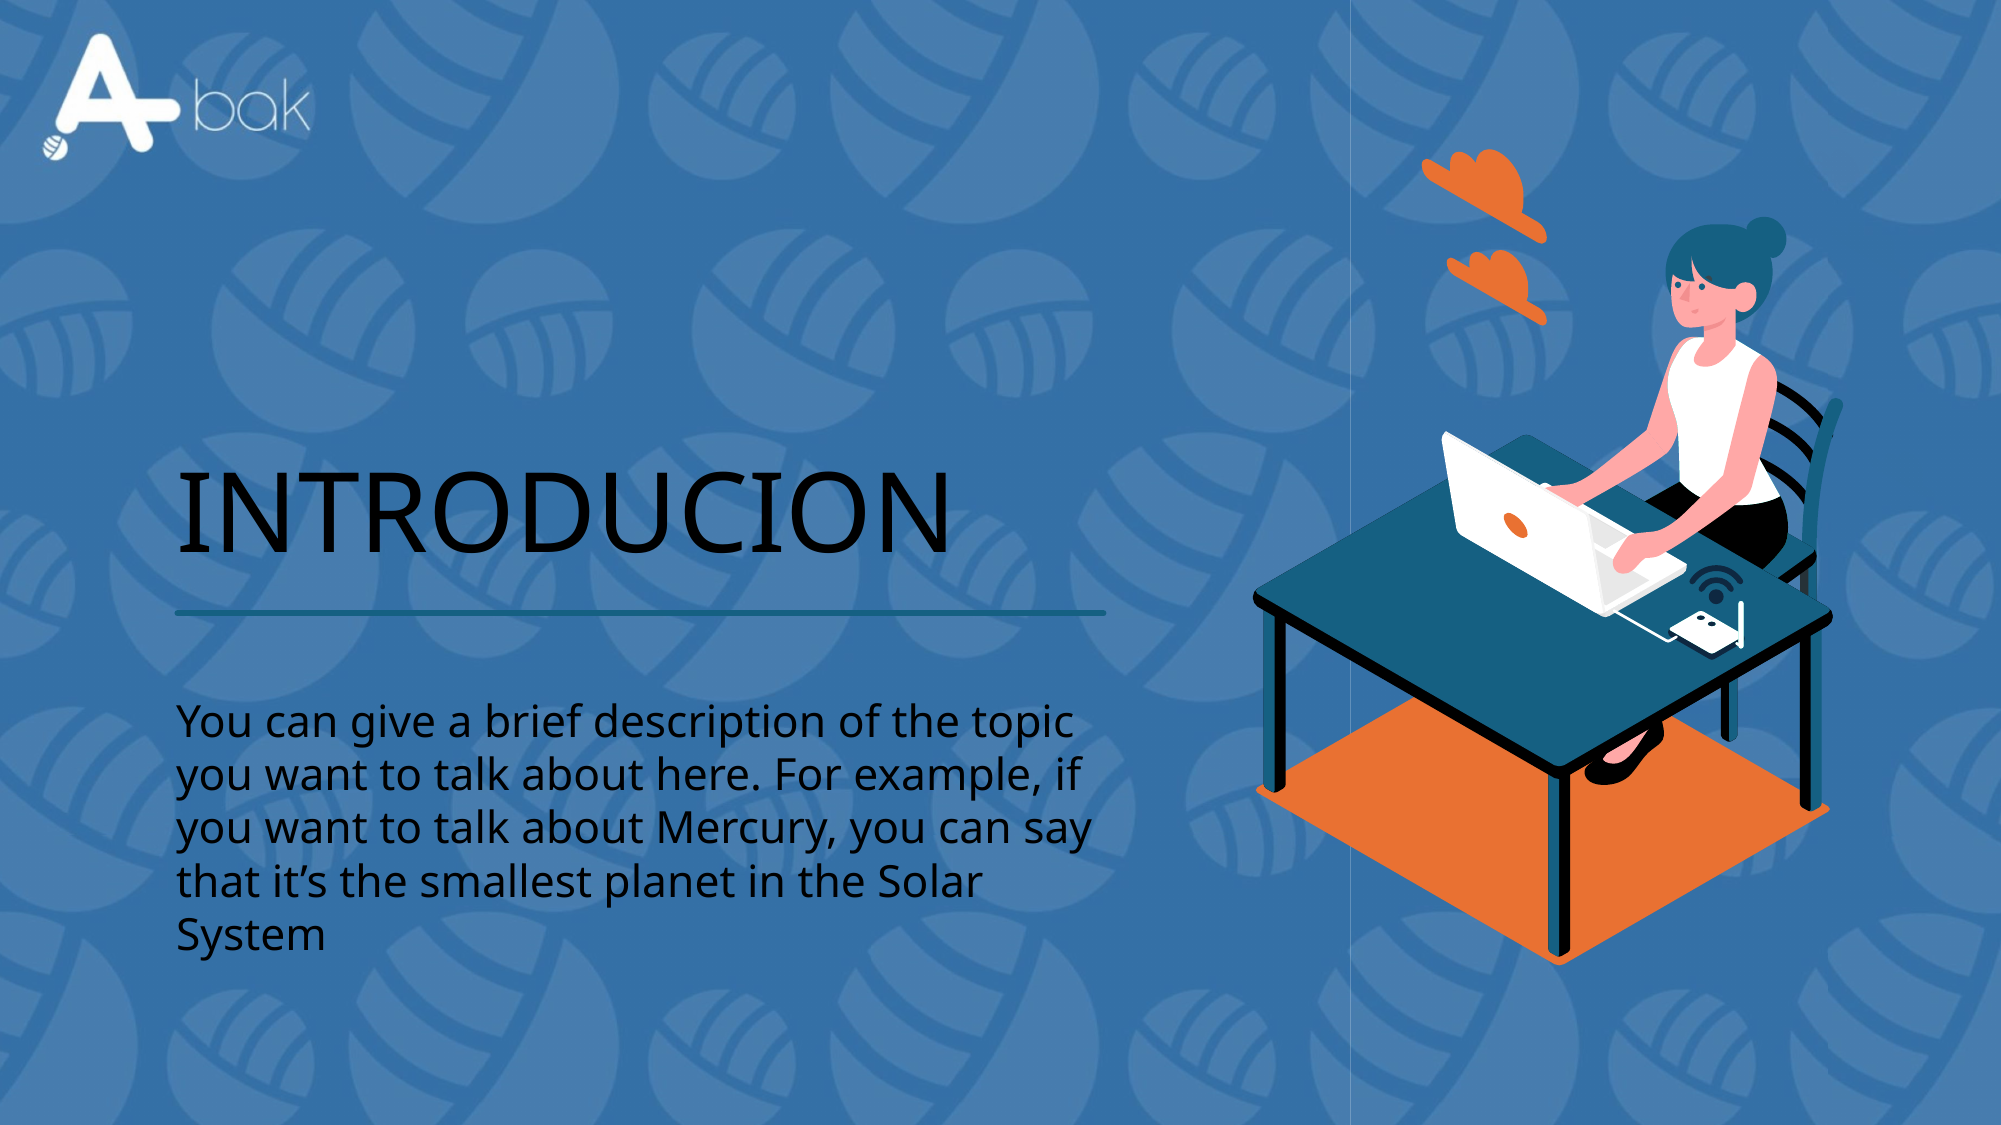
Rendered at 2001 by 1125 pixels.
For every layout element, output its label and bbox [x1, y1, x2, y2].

text_box [1252, 216, 1845, 966]
text_box [0, 0, 2000, 1125]
